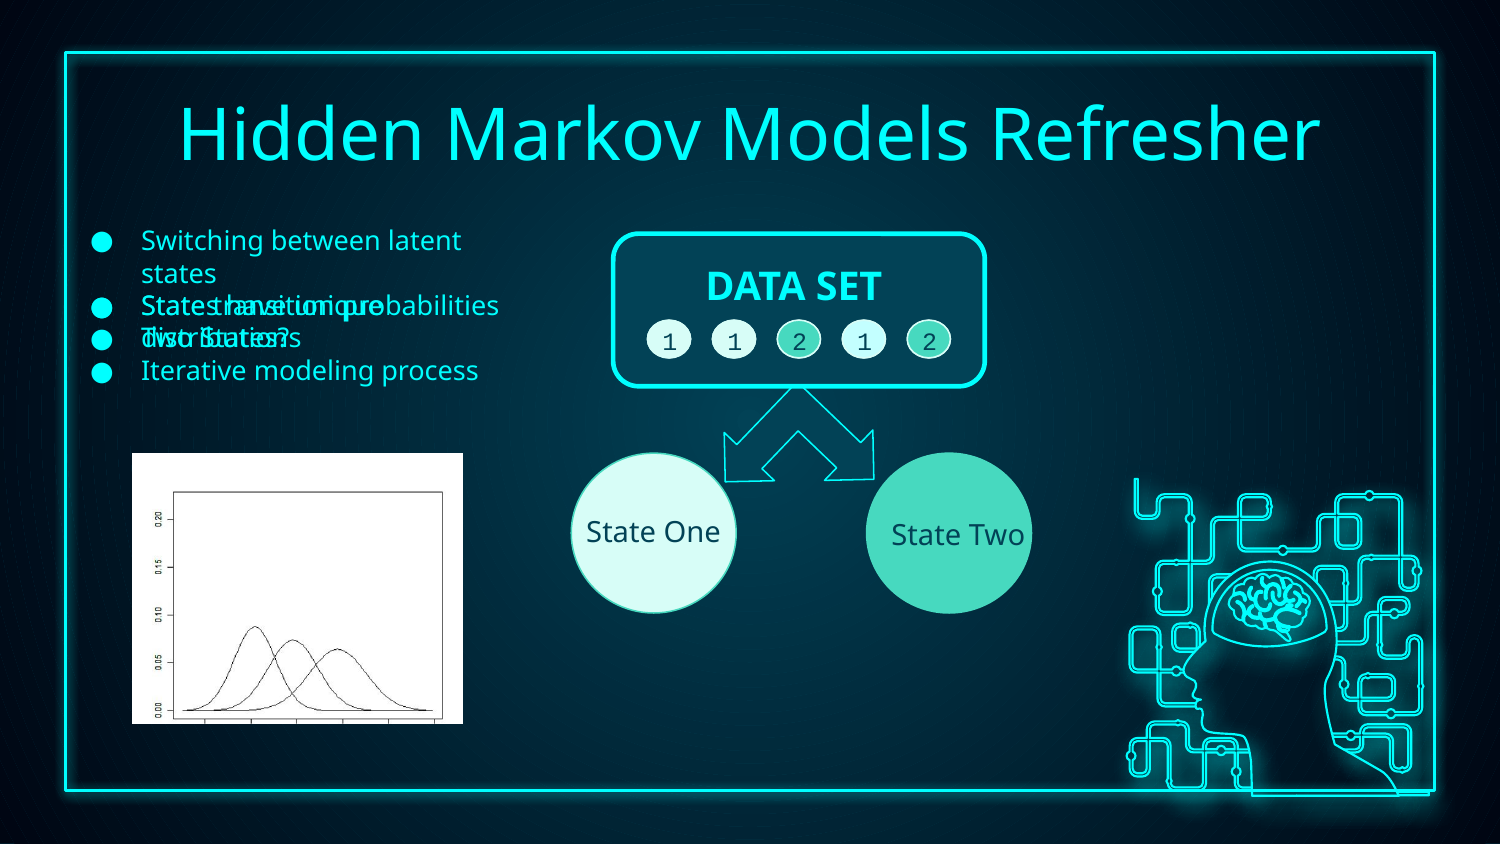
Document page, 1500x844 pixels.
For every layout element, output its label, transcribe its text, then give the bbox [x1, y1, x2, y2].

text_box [570, 452, 737, 614]
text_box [647, 310, 951, 359]
text_box [724, 395, 874, 482]
title Hidden Markov Models Refresher [118, 72, 1382, 167]
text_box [612, 233, 986, 387]
list State transition probabilities Two States? Iterative modeling process [51, 273, 545, 434]
list Switching between latent states States have unique distributions [50, 208, 545, 332]
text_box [866, 452, 1042, 614]
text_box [1126, 478, 1430, 797]
picture [132, 452, 462, 724]
